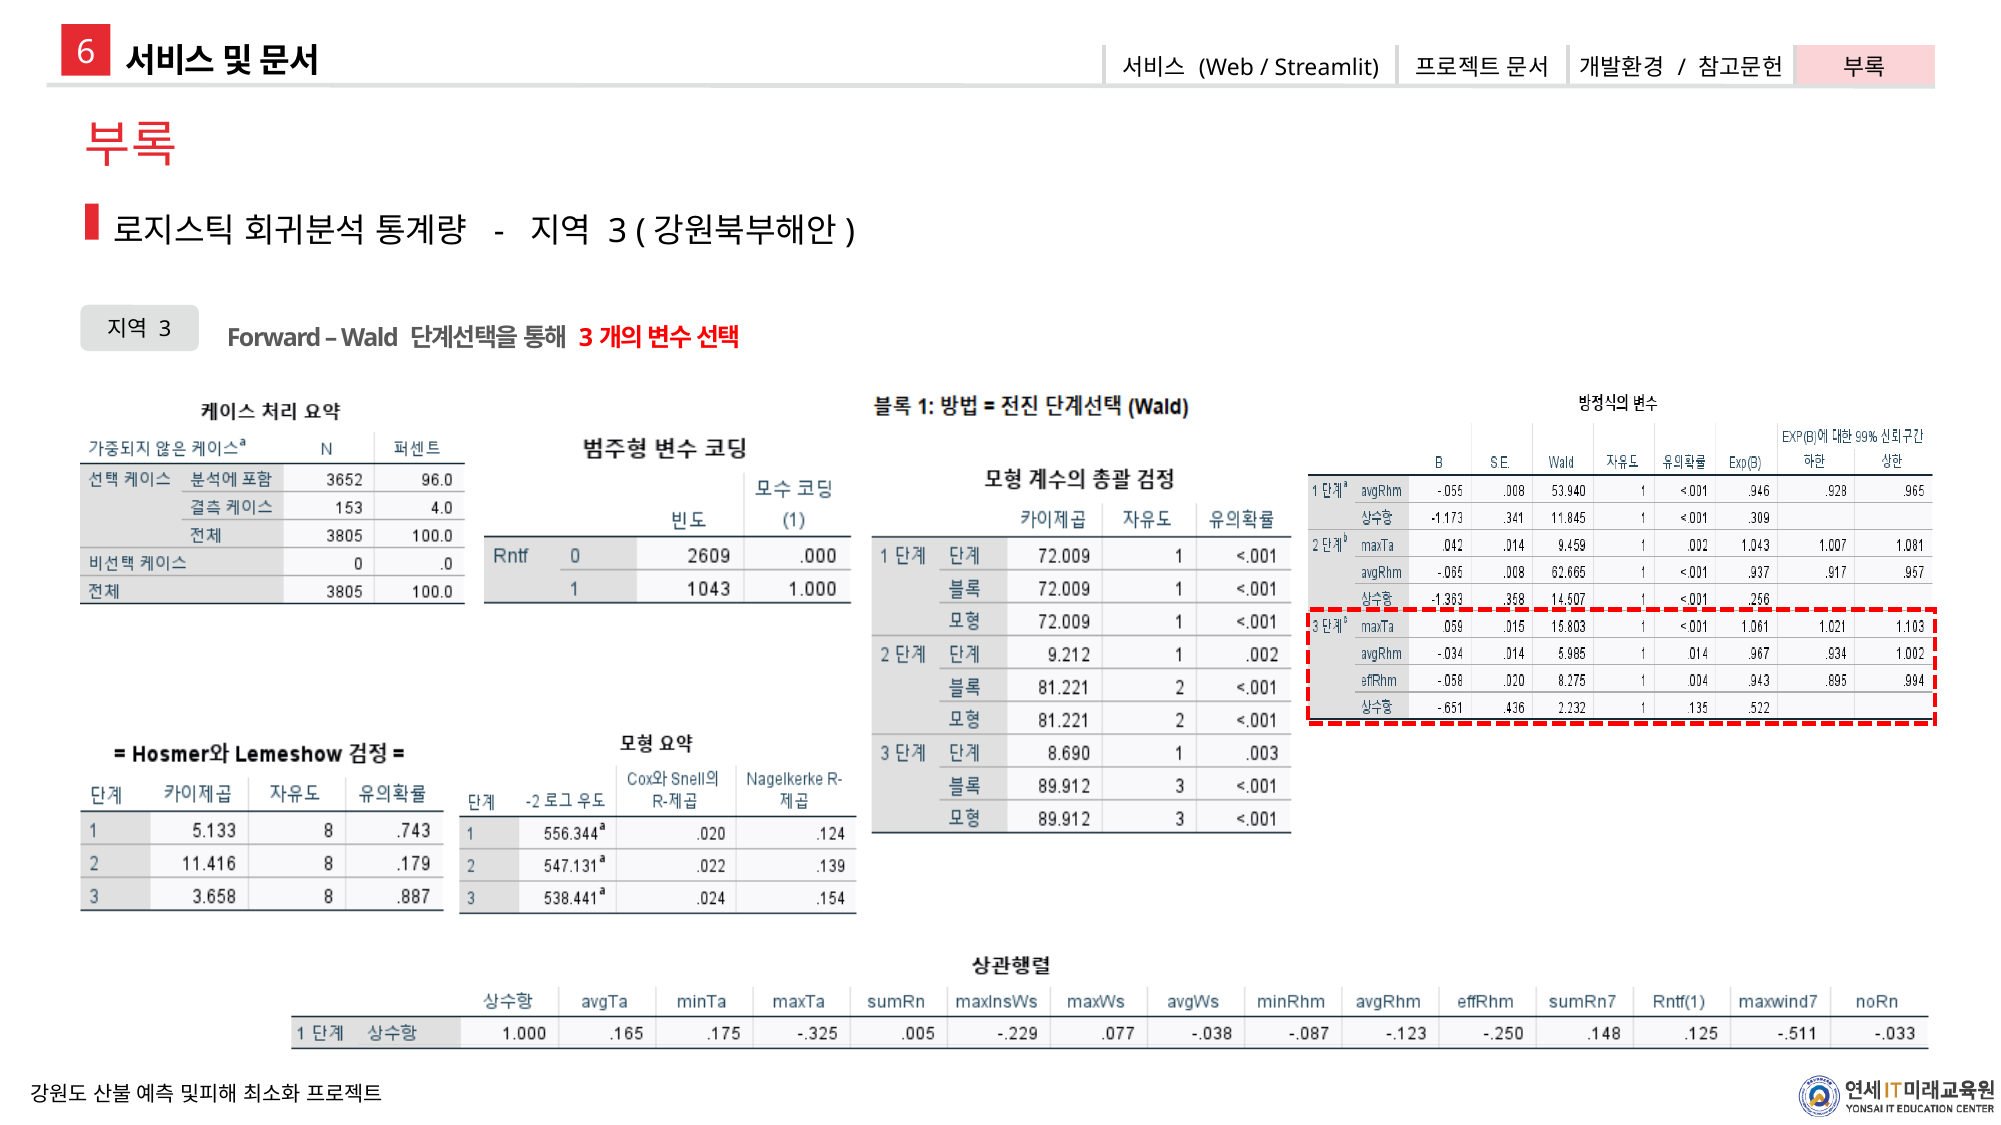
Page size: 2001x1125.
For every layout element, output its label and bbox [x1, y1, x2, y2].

picture [75, 729, 451, 916]
picture [483, 421, 856, 607]
text_box [84, 182, 1821, 257]
picture [864, 383, 1297, 840]
table_header [1570, 45, 1793, 83]
text_box [1932, 609, 1936, 725]
picture [457, 729, 859, 917]
table_header [1797, 45, 1935, 83]
text_box [85, 112, 565, 173]
picture [1308, 382, 1933, 724]
picture [80, 391, 469, 607]
text_box [80, 293, 1447, 352]
picture [1798, 1075, 2000, 1117]
text_box [30, 1081, 383, 1107]
table_header [1106, 45, 1395, 83]
text_box [61, 24, 321, 81]
text_box [291, 951, 1933, 1052]
table_header [1399, 45, 1566, 83]
